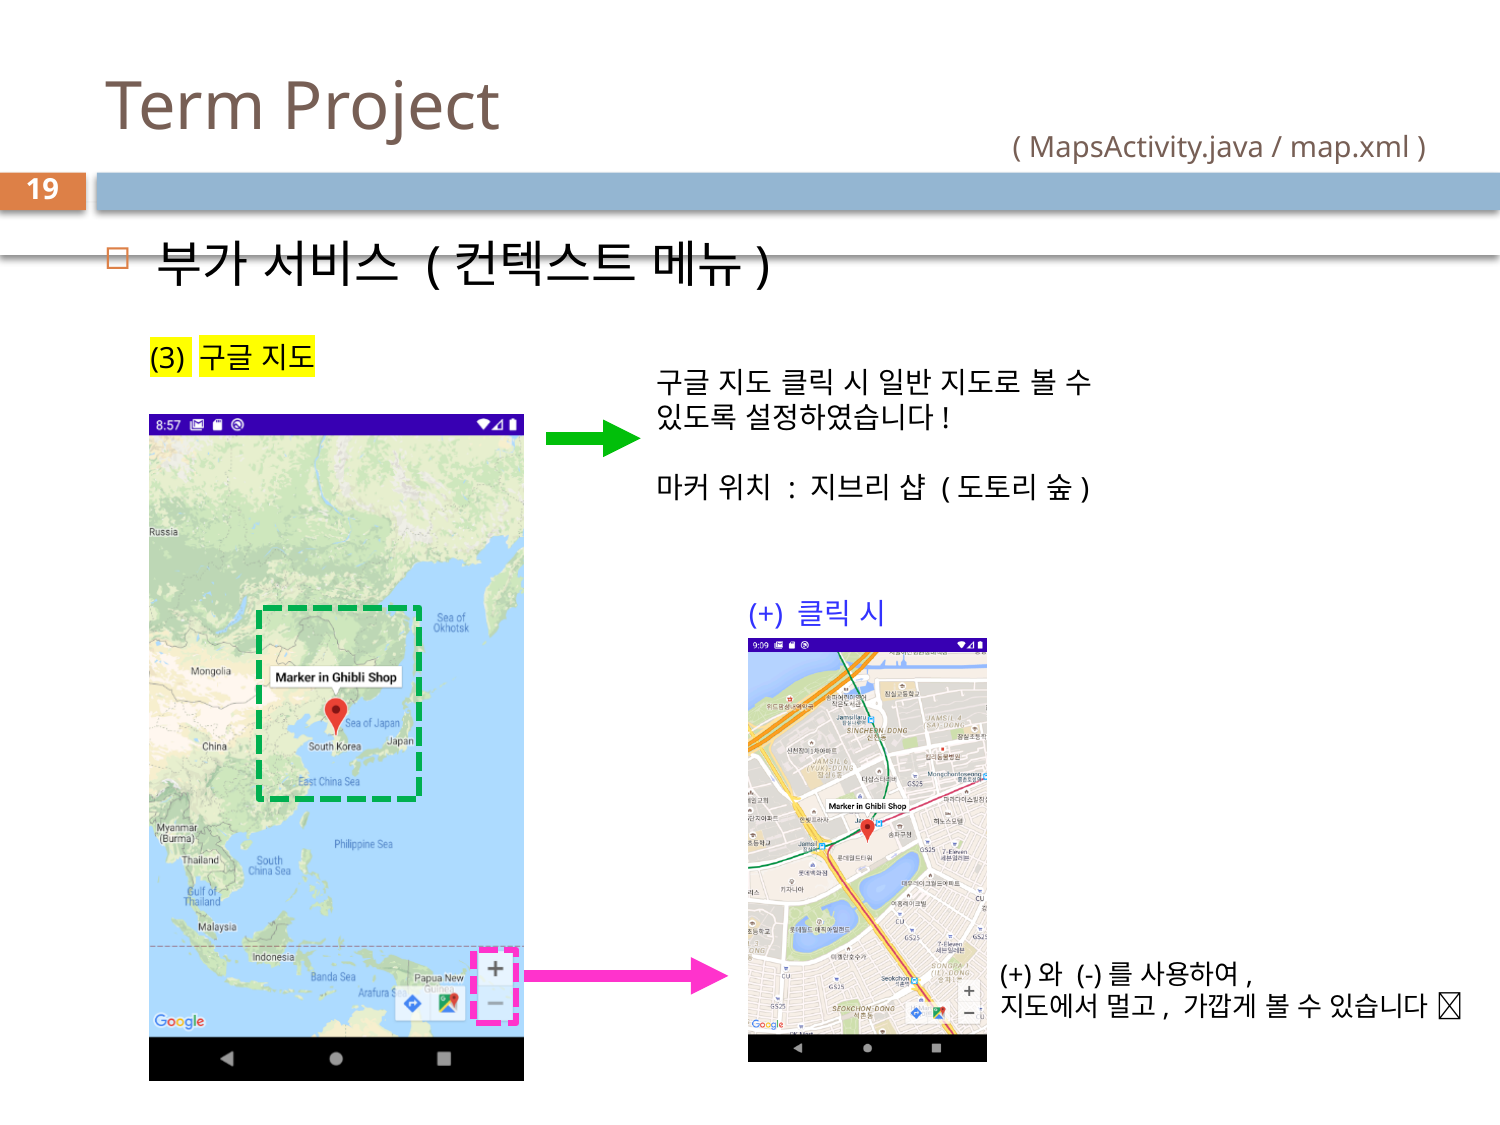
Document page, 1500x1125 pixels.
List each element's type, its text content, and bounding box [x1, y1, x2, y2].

text_box (+) 클릭 시 [734, 587, 1202, 638]
text_box 부가 서비스 (컨텍스트 메뉴) [89, 224, 1427, 1052]
slide_number 19 [0, 170, 87, 211]
text_box (+)와 (-)를 사용하여, 지도에서 멀고, 가깝게 볼 수 있습니다  [992, 949, 1500, 1030]
text_box 구글 지도 클릭 시 일반 지도로 볼 수 있도록 설정하였습니다! 마커 위치 : 지브리 샵 (도토리 숲) [641, 356, 1110, 512]
picture [748, 638, 988, 1062]
picture [149, 413, 525, 1081]
text_box ( MapsActivity.java / map.xml ) [997, 120, 1500, 171]
text_box (3) 구글 지도 [135, 331, 538, 382]
text_box Term Project [90, 47, 1429, 159]
